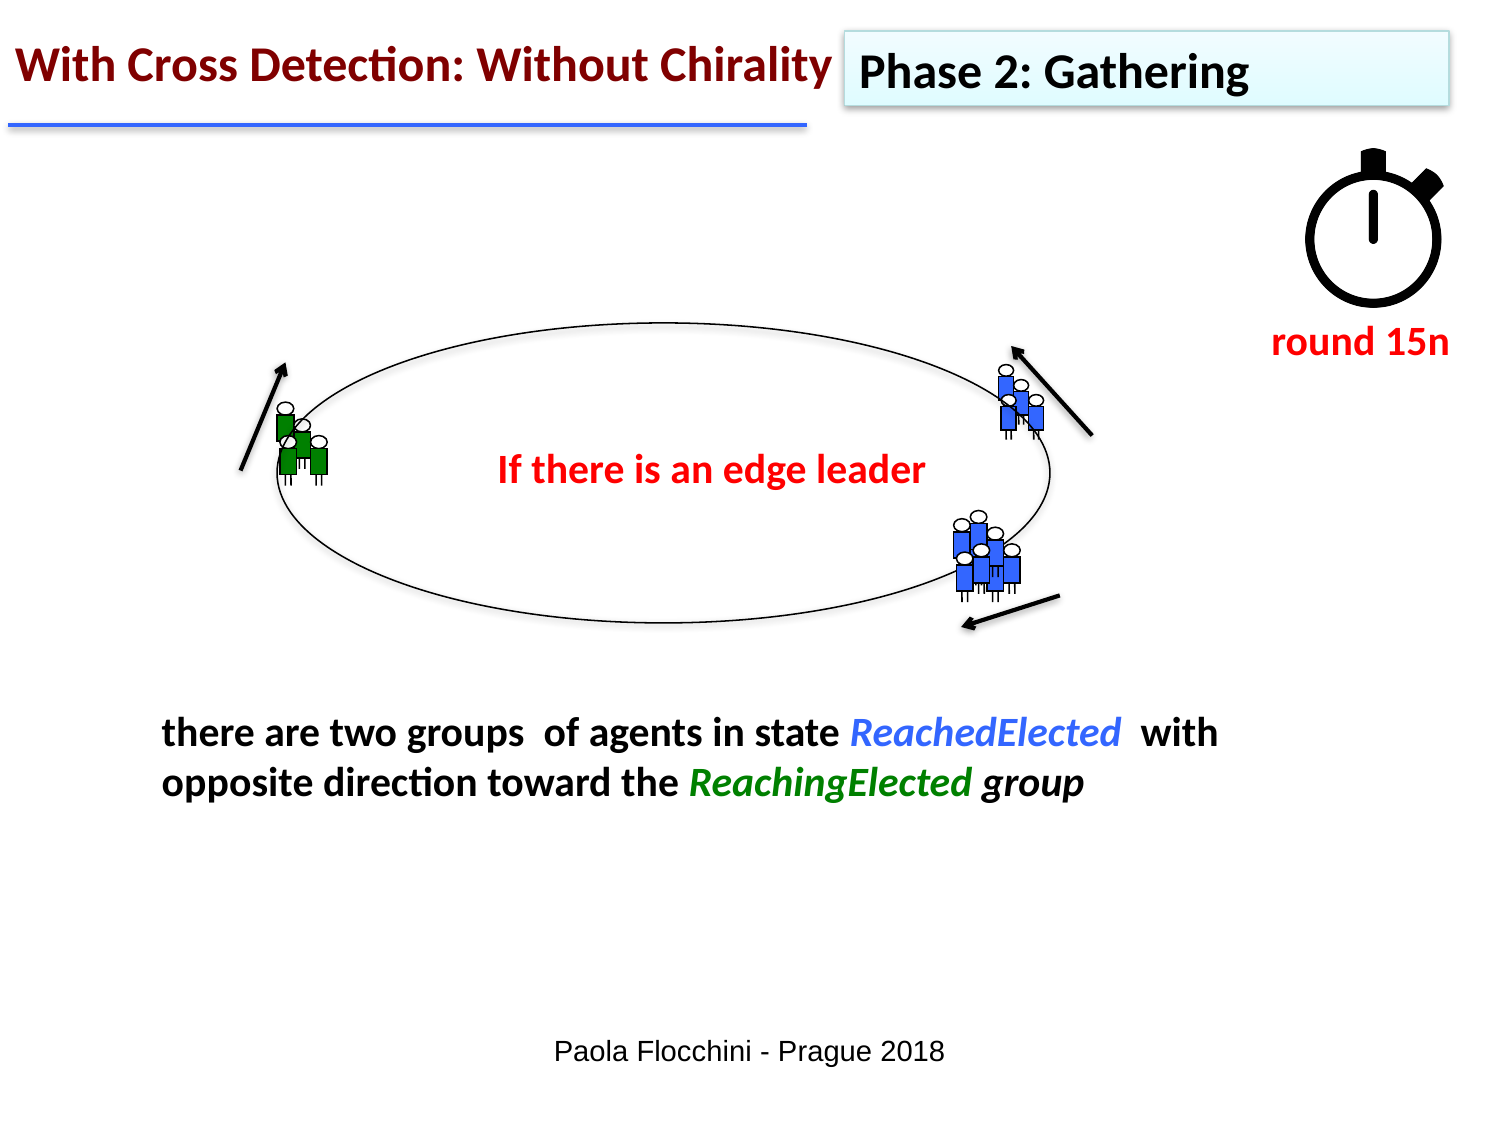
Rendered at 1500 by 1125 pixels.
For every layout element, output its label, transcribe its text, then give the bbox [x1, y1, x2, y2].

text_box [276, 401, 328, 486]
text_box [1010, 345, 1093, 436]
text_box With Cross Detection: Without Chirality [0, 24, 860, 160]
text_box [240, 362, 286, 471]
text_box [960, 595, 1060, 628]
text_box Phase 2: Gathering [860, 30, 1450, 106]
text_box there are two groups of agents in state ReachedElected with opposite direction toward the ReachingElected group [146, 697, 1388, 813]
picture [1304, 148, 1445, 308]
footer Paola Flocchini - Prague 2018 [512, 1025, 988, 1100]
text_box round 15n [1256, 306, 1466, 372]
text_box [279, 322, 1051, 624]
text_box If there is an edge leader [482, 434, 942, 500]
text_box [998, 364, 1007, 440]
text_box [953, 510, 1021, 603]
